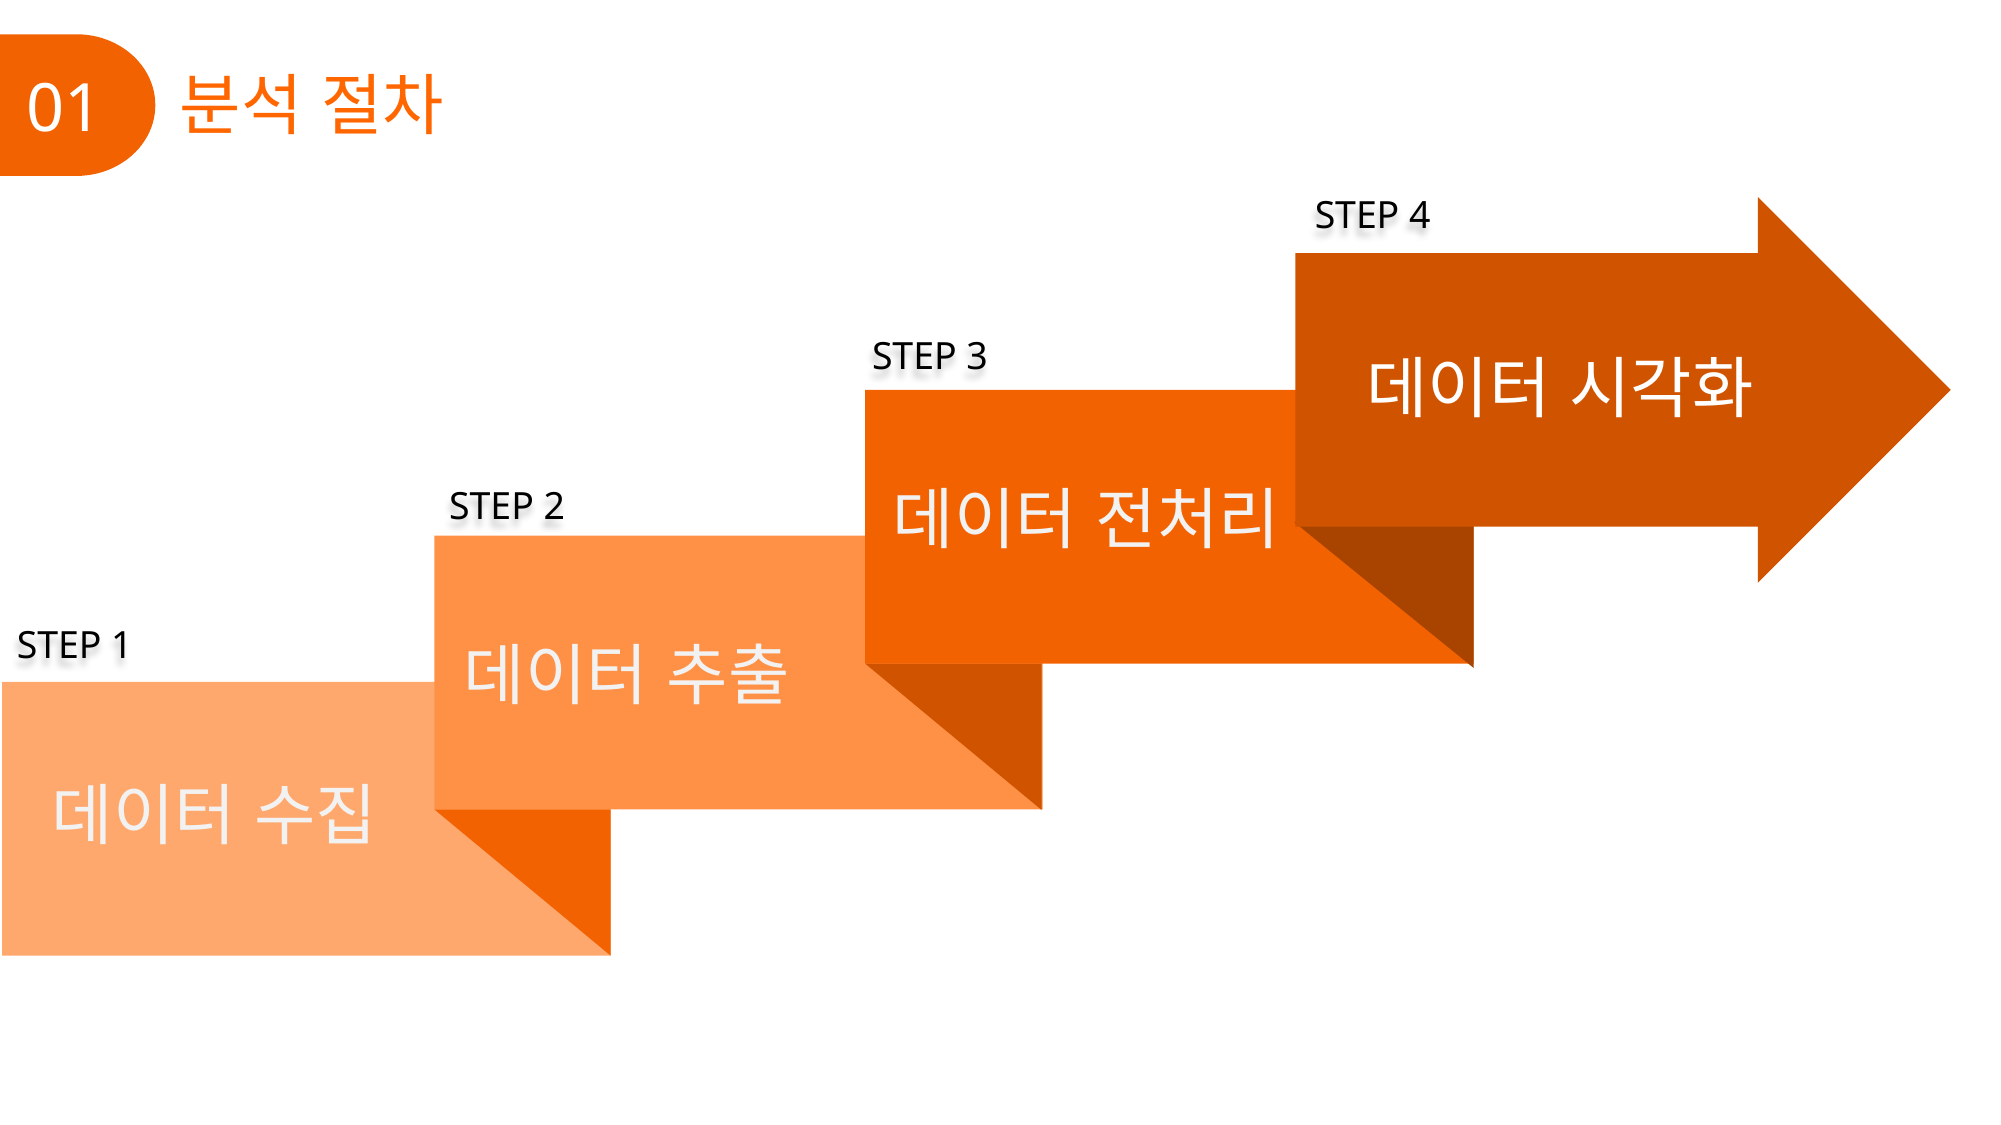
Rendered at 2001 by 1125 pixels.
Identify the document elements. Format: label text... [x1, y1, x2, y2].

text_box 분석 절차 [164, 55, 460, 151]
text_box 01 [0, 33, 157, 177]
text_box [1294, 194, 1953, 586]
text_box 데이터 시각화 [1351, 338, 1797, 434]
text_box STEP 4 [1300, 183, 1487, 244]
text_box STEP 3 [857, 324, 1044, 385]
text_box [2, 389, 1474, 956]
